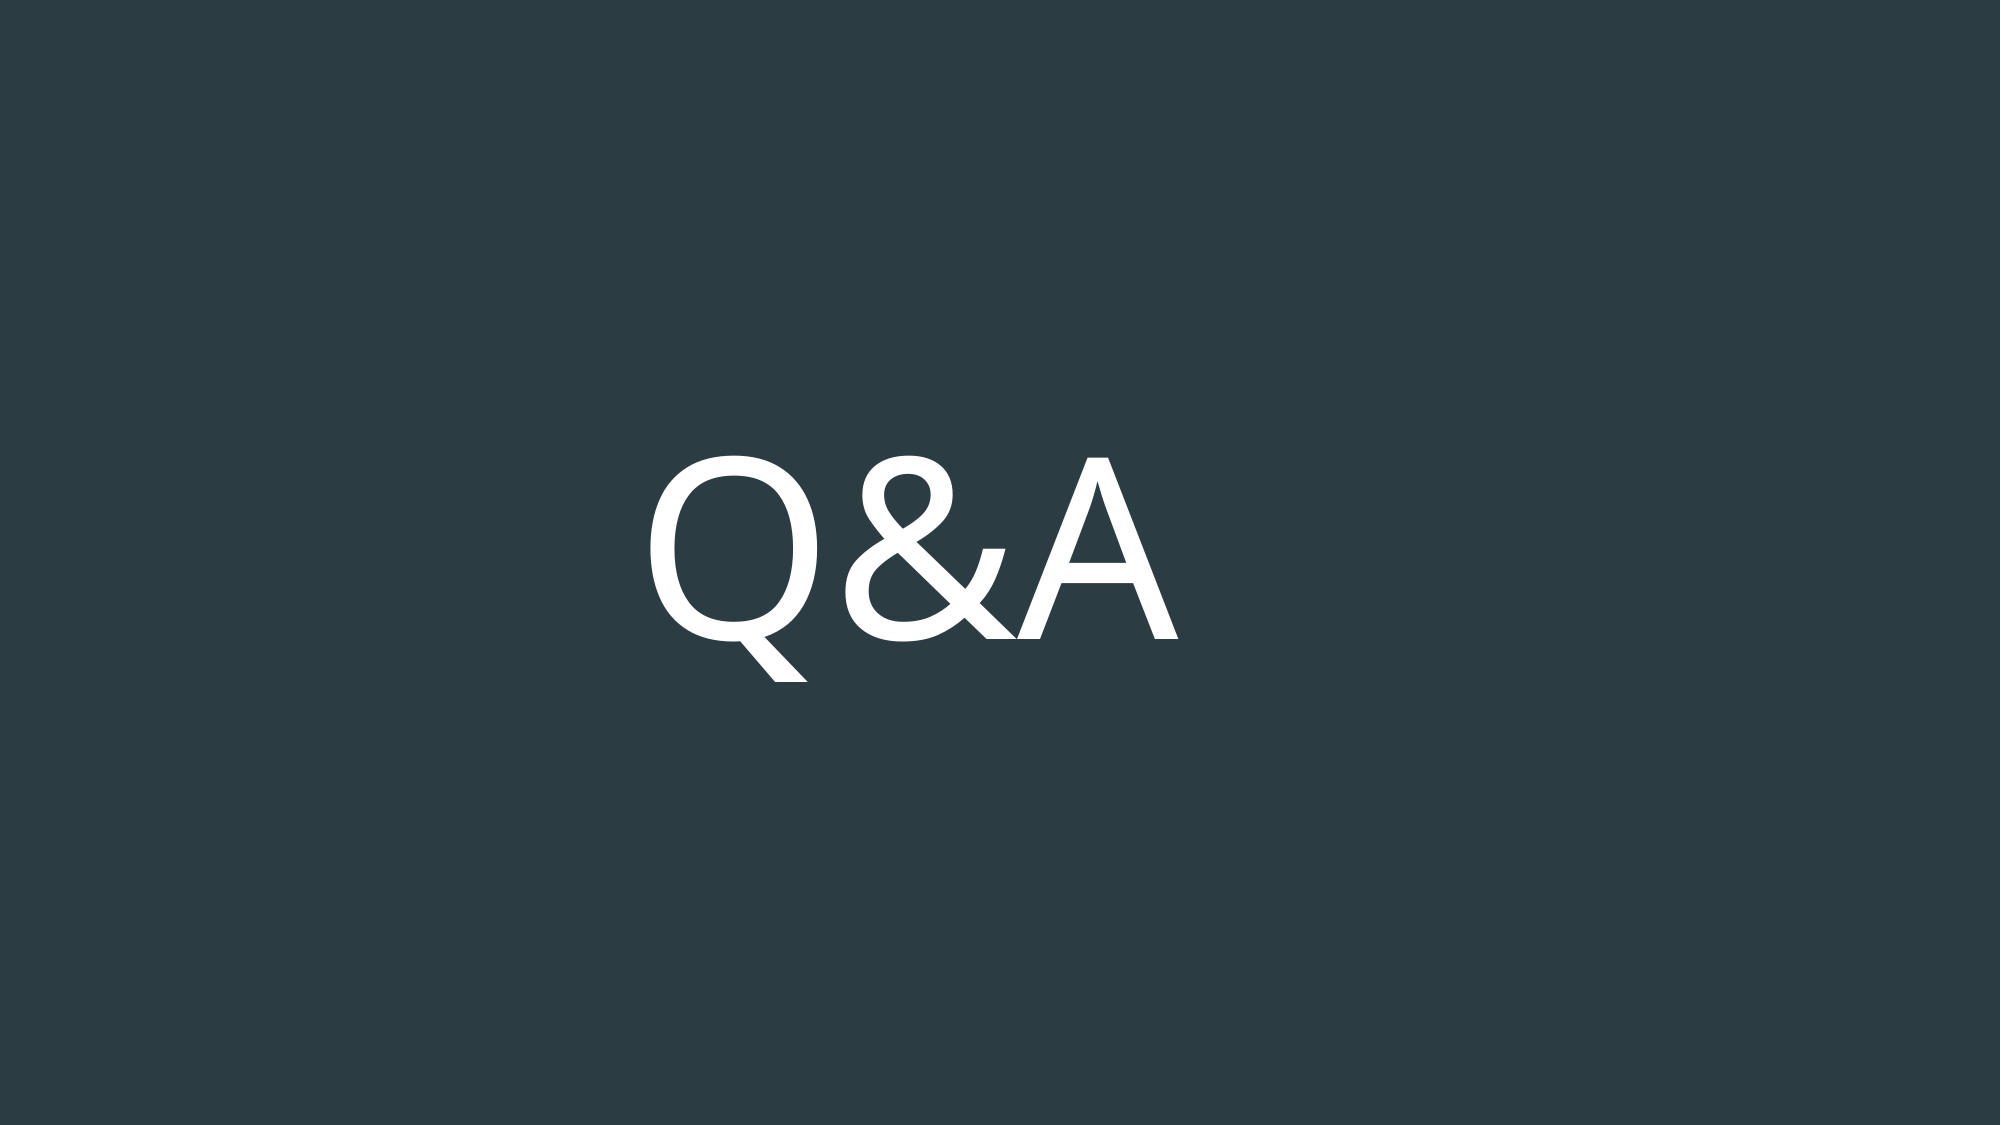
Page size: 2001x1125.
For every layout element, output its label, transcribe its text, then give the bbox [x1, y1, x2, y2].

title Q&A [620, 378, 1236, 763]
